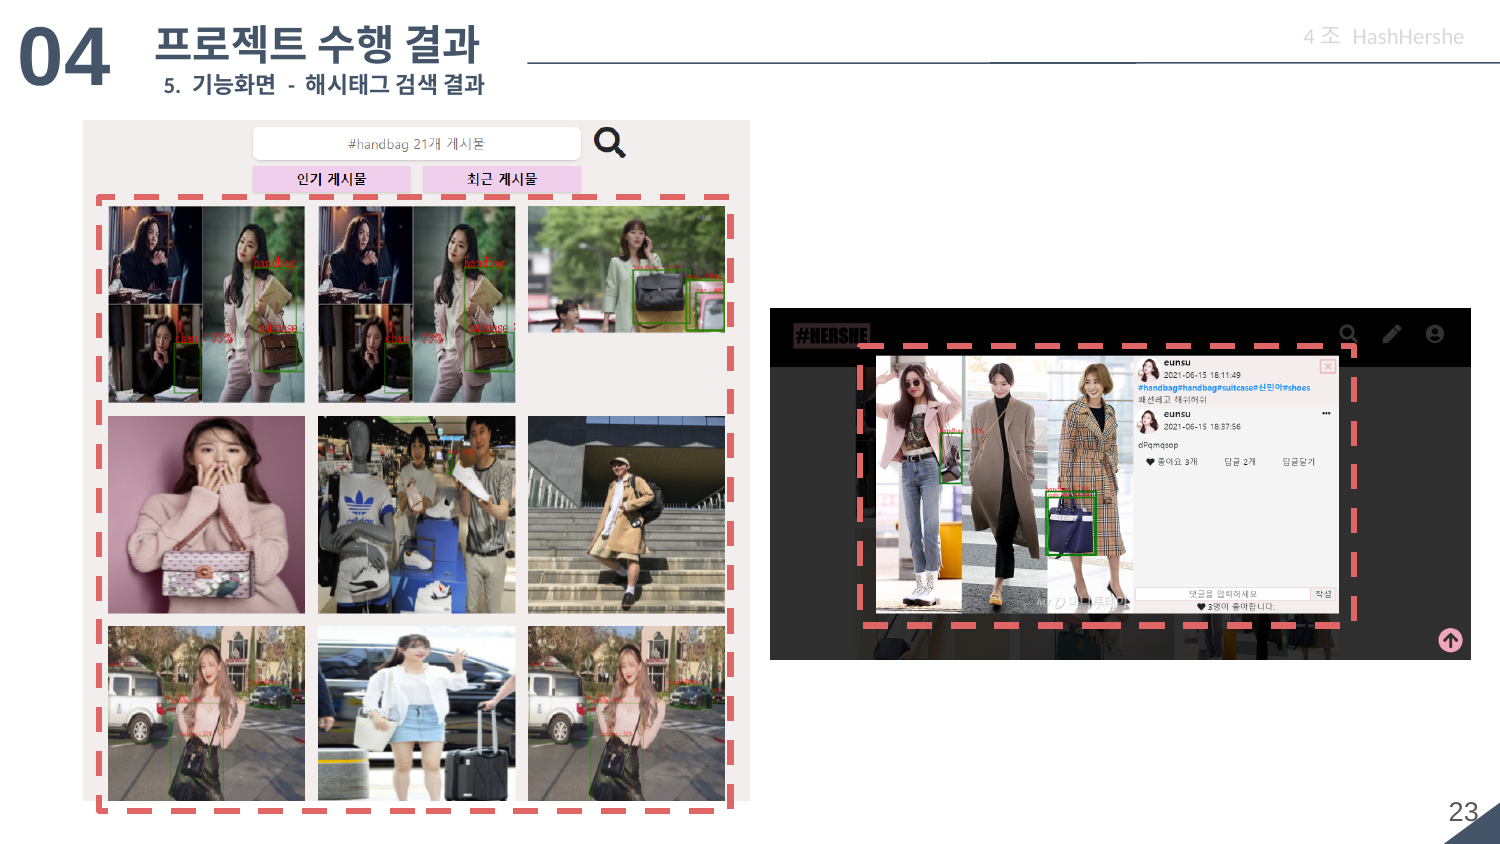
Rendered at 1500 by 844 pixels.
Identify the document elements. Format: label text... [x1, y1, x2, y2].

slide_number ‹#› [1403, 779, 1494, 844]
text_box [2, 0, 1500, 112]
picture [82, 120, 751, 801]
picture [770, 308, 1472, 660]
